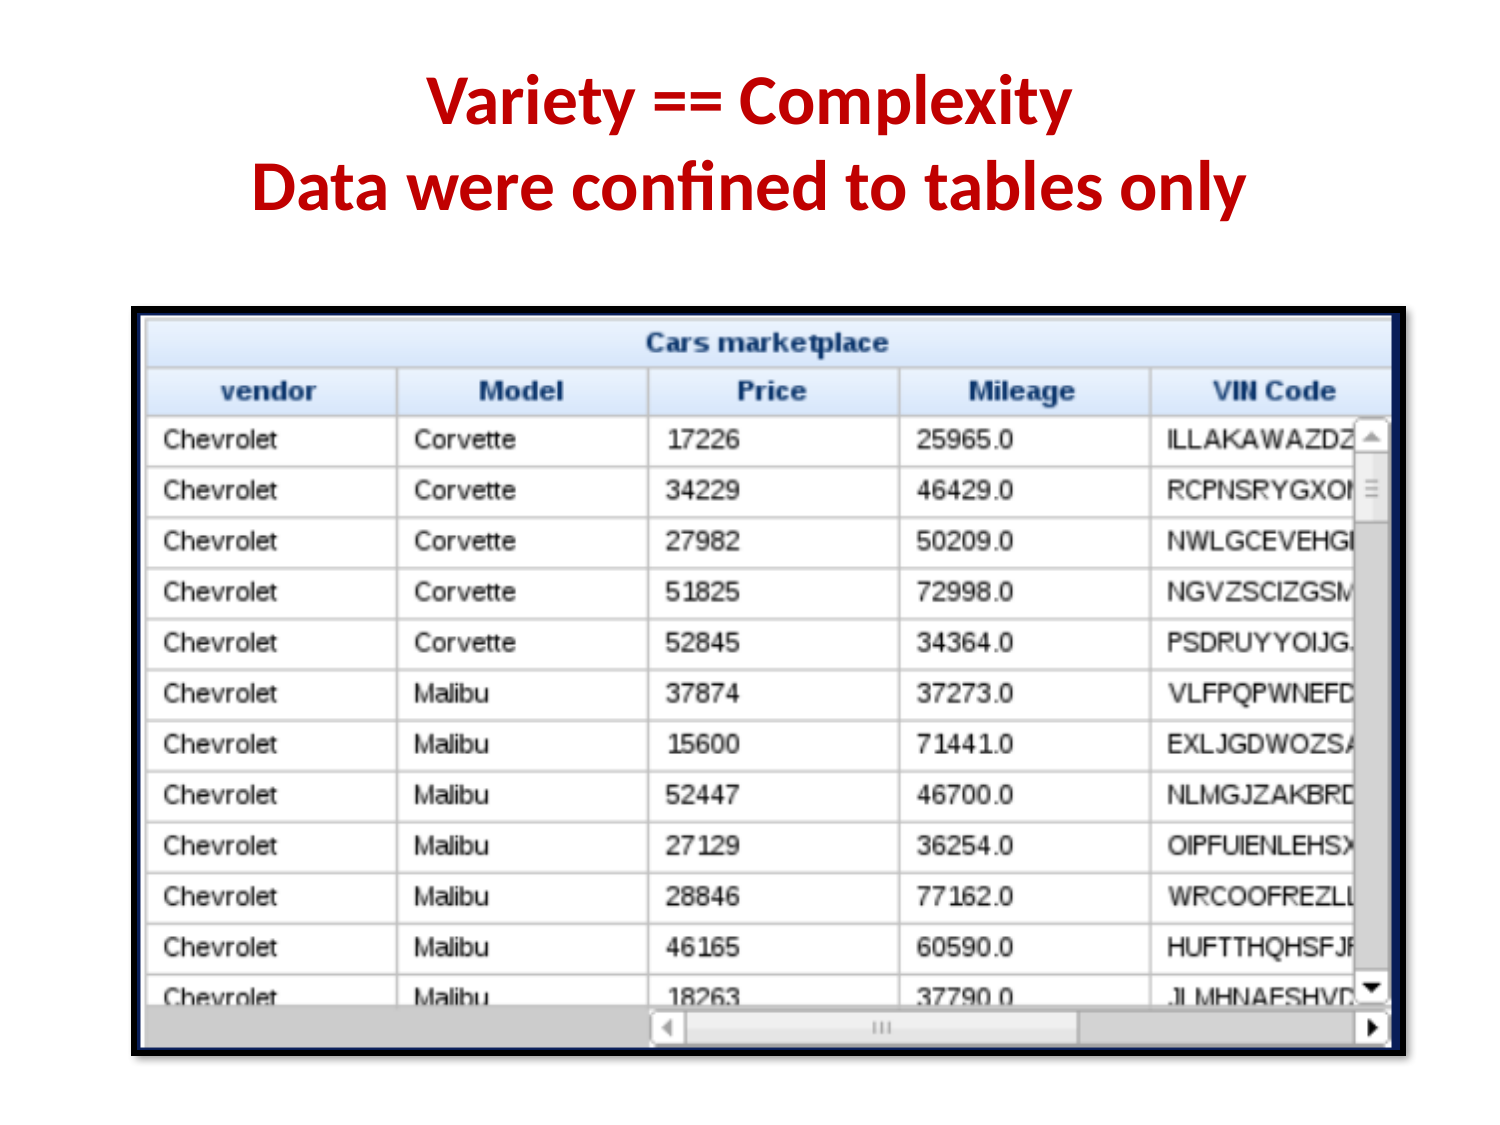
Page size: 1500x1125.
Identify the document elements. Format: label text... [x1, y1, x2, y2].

title Variety == Complexity Data were confined to tables only [75, 45, 1425, 233]
picture [137, 312, 1401, 1051]
